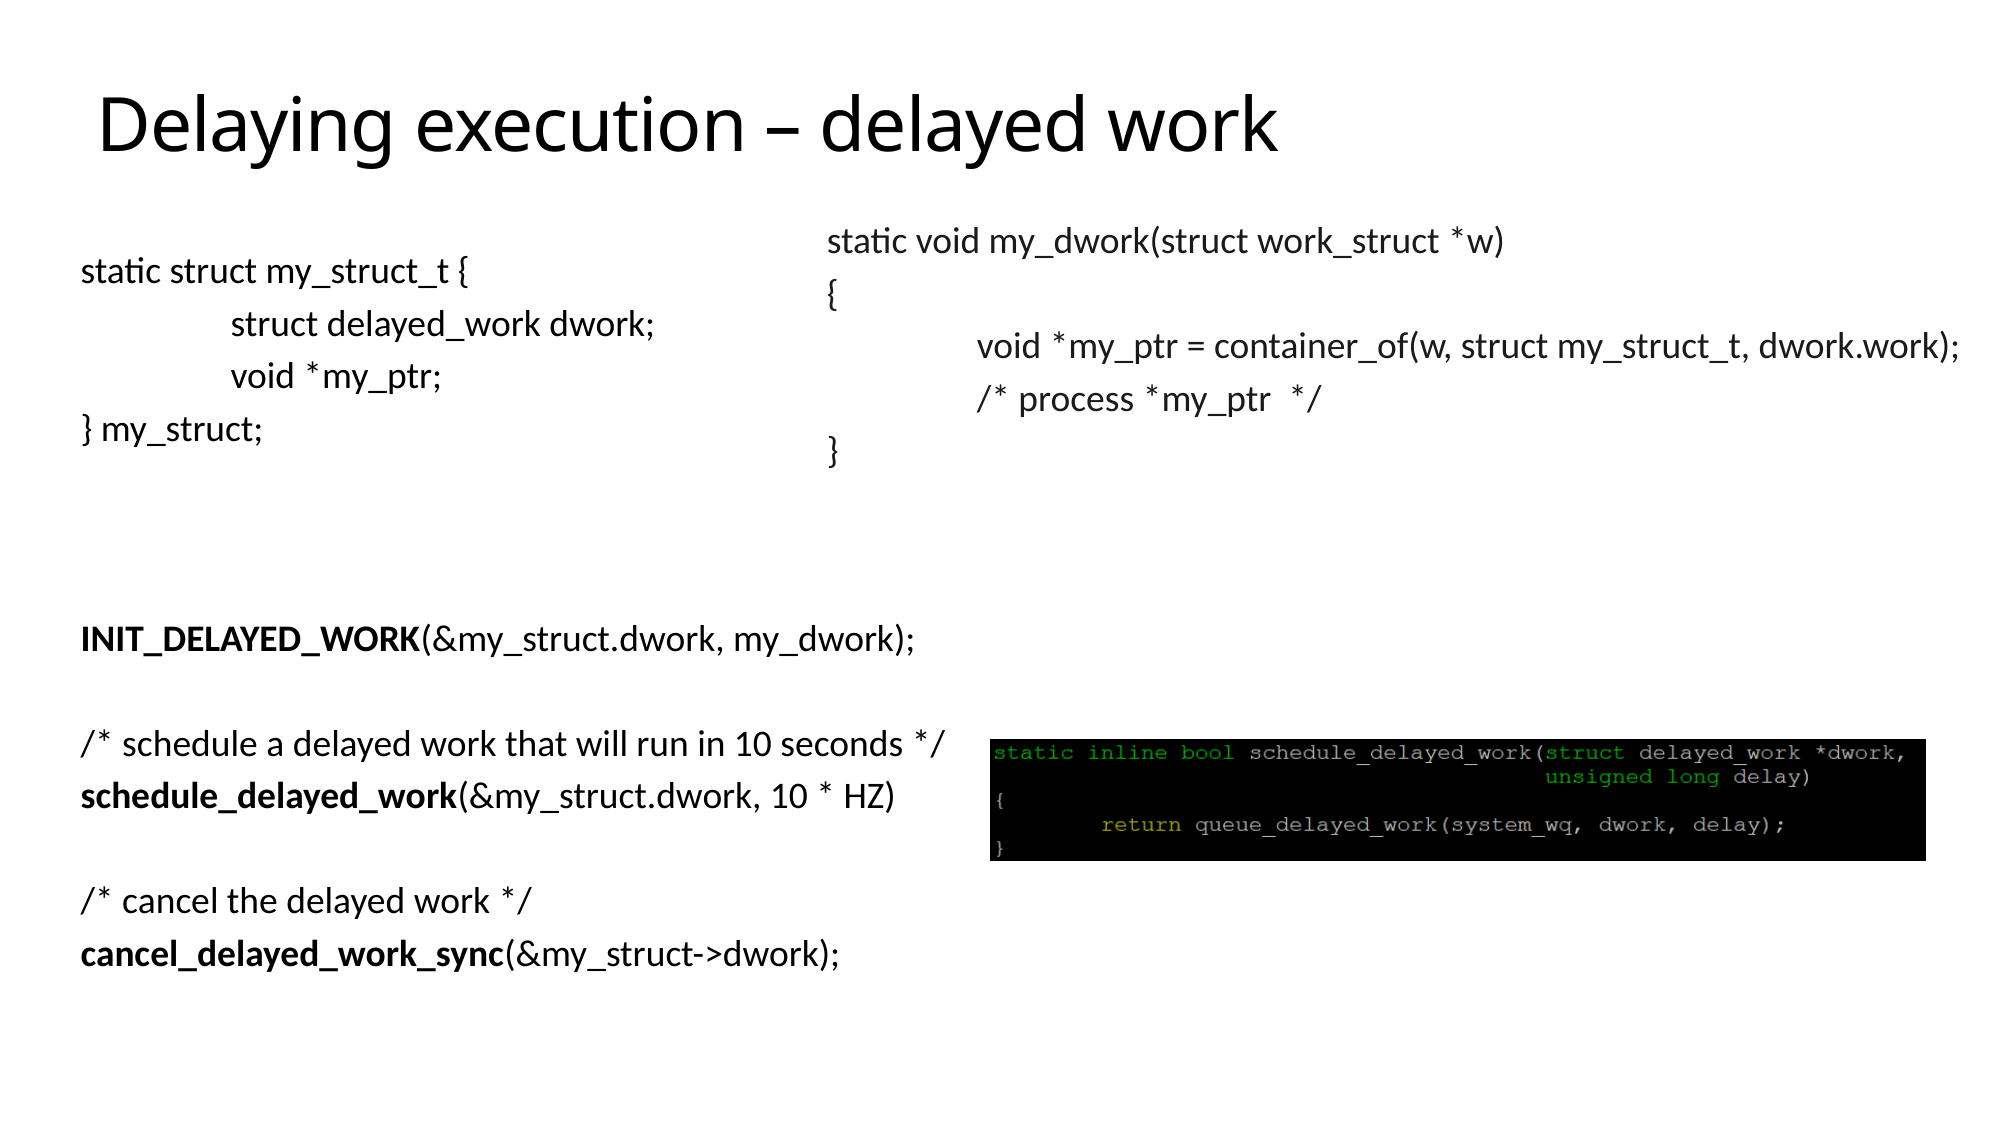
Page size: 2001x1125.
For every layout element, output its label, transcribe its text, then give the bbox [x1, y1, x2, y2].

picture [990, 739, 1926, 862]
title Delaying execution – delayed work [96, 76, 1904, 168]
list static struct my_struct_t { struct delayed_work dwork; void *my_ptr; } my_struct; INIT_DELAYED_WORK(&my_struct.dwork, my_dwork); /* schedule a delayed work that will run in 10 seconds */ schedule_delayed_work(&my_struct.dwork, 10 * HZ) /* cancel the delayed work */ cancel_delayed_work_sync(&my_struct->dwork); [80, 246, 1967, 1061]
text_box static void my_dwork(struct work_struct *w) { void *my_ptr = container_of(w, struct my_struct_t, dwork.work); /* process *my_ptr */ } [826, 216, 2000, 530]
